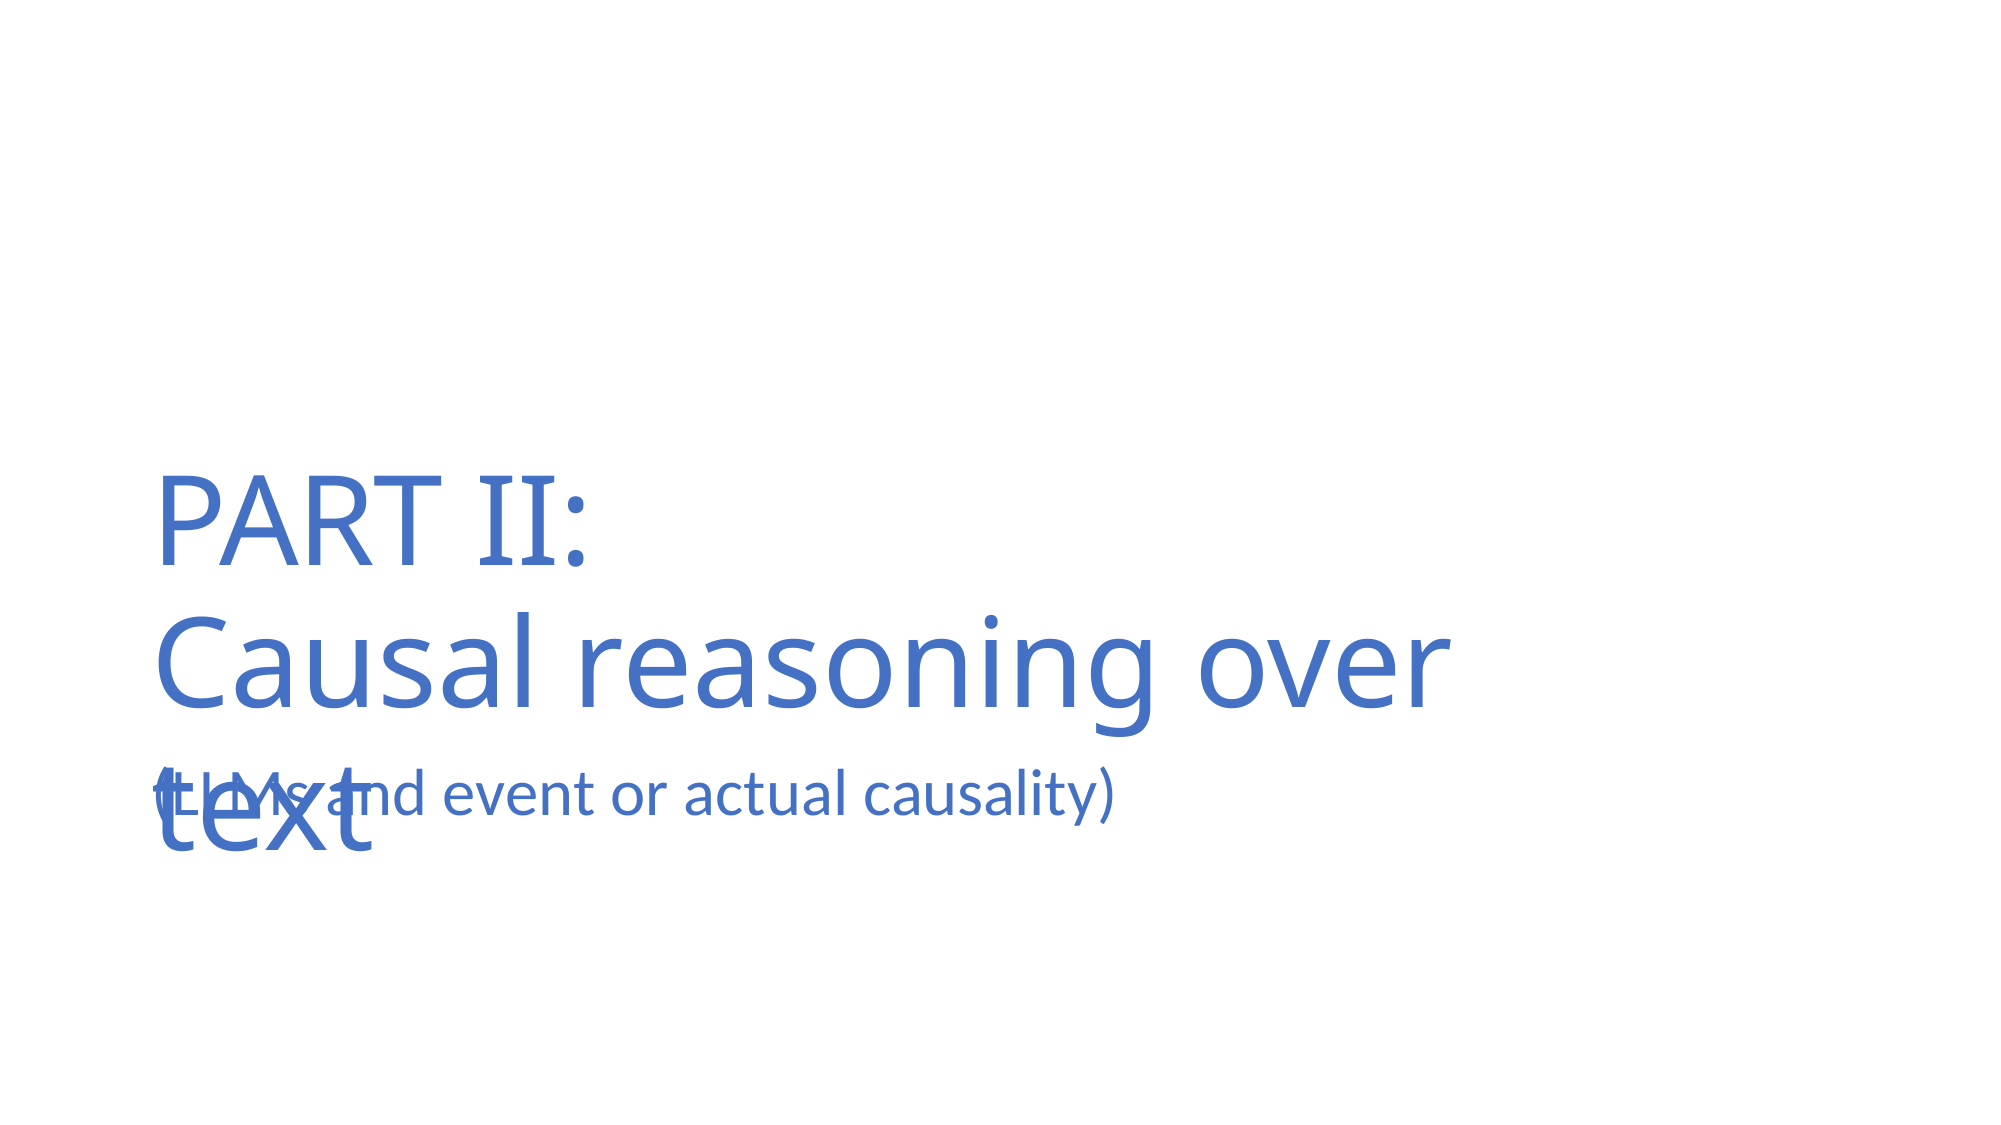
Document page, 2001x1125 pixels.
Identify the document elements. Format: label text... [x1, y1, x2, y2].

text_box PART II: Causal reasoning over text [149, 445, 1472, 876]
text_box (LLMs and event or actual causality) [149, 746, 1123, 829]
